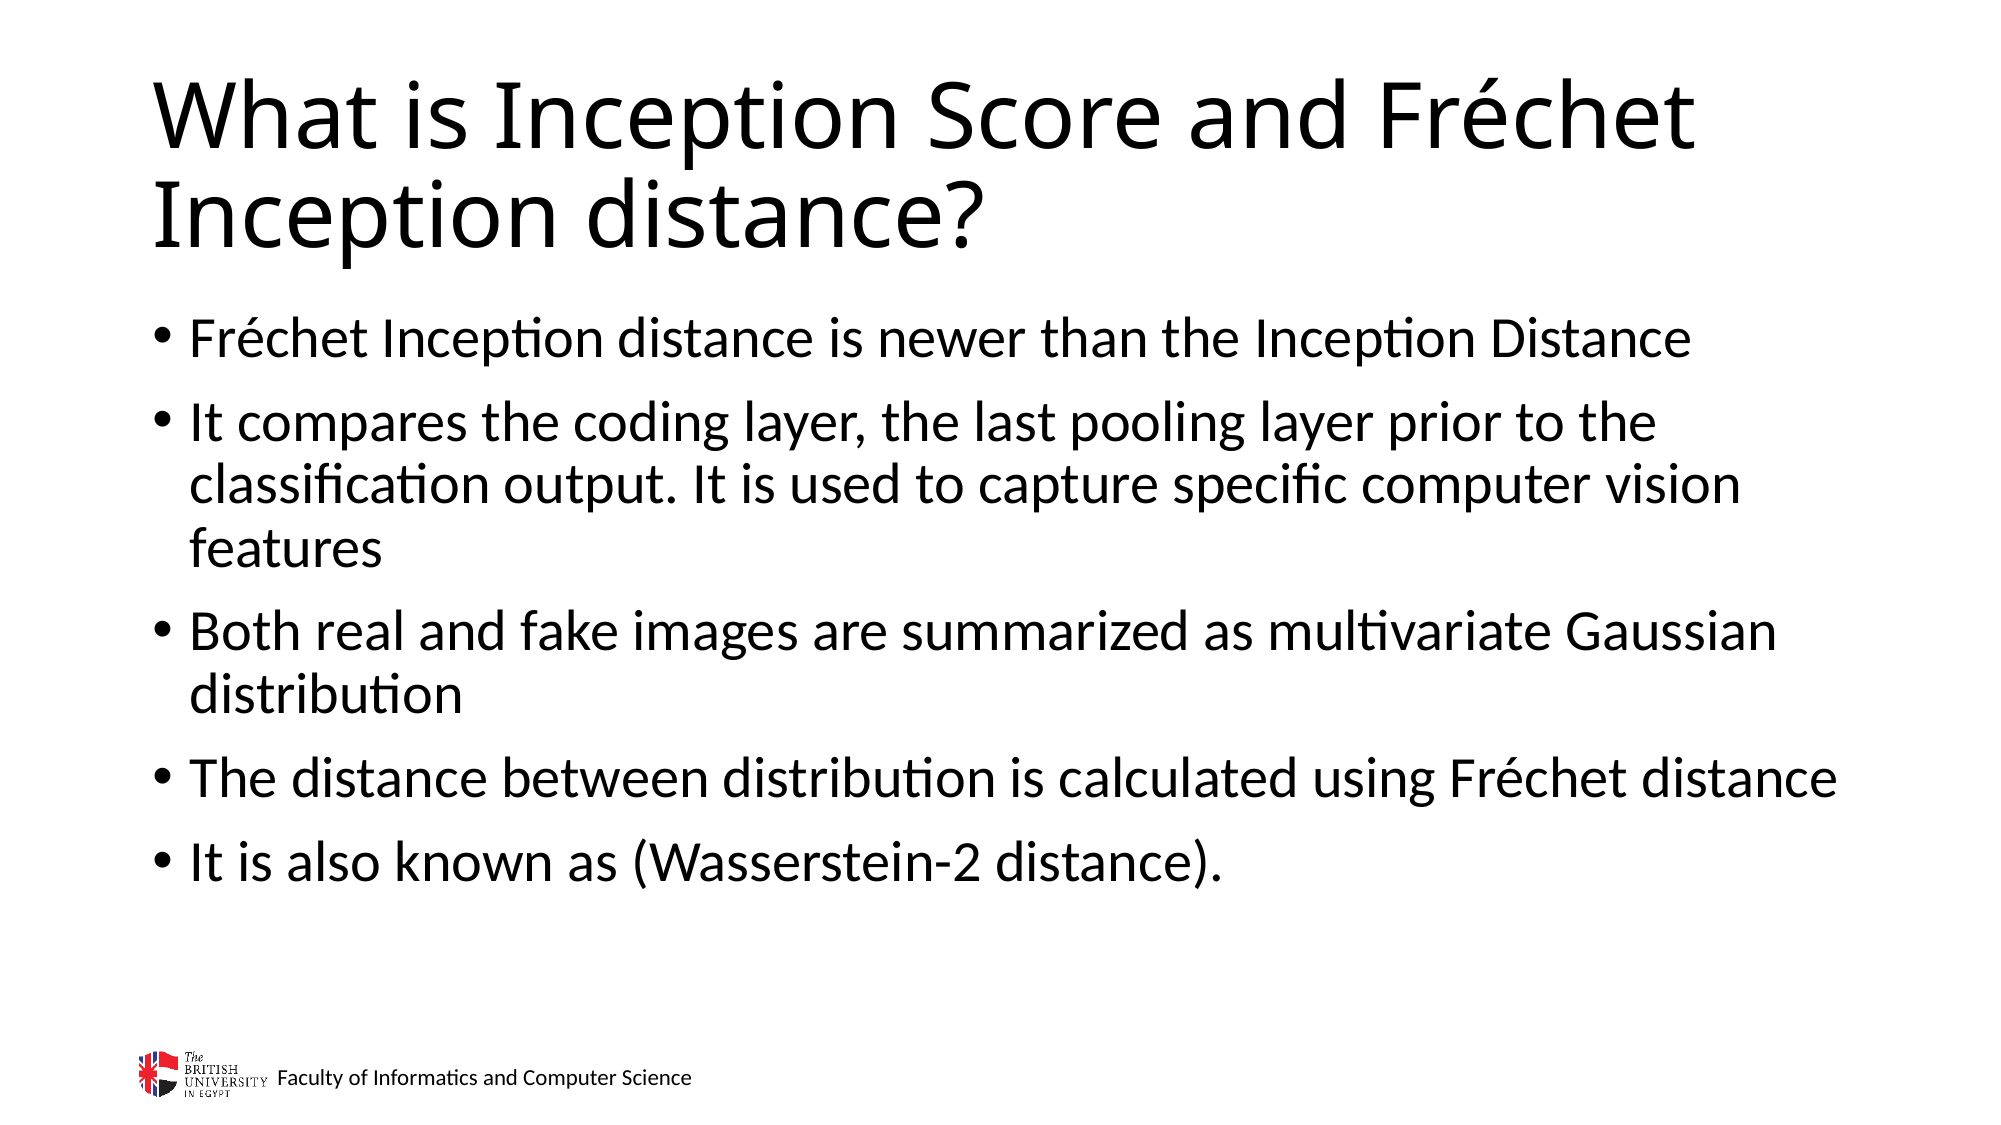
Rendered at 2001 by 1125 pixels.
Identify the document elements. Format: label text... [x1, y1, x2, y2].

title What is Inception Score and Fréchet Inception distance? [137, 59, 1863, 278]
list Fréchet Inception distance is newer than the Inception Distance It compares the coding layer, the last pooling layer prior to the classification output. It is used to capture specific computer vision features Both real and fake images are summarized as multivariate Gaussian distribution The distance between distribution is calculated using Fréchet distance It is also known as (Wasserstein-2 distance). [137, 299, 1863, 1014]
picture [137, 1045, 268, 1100]
